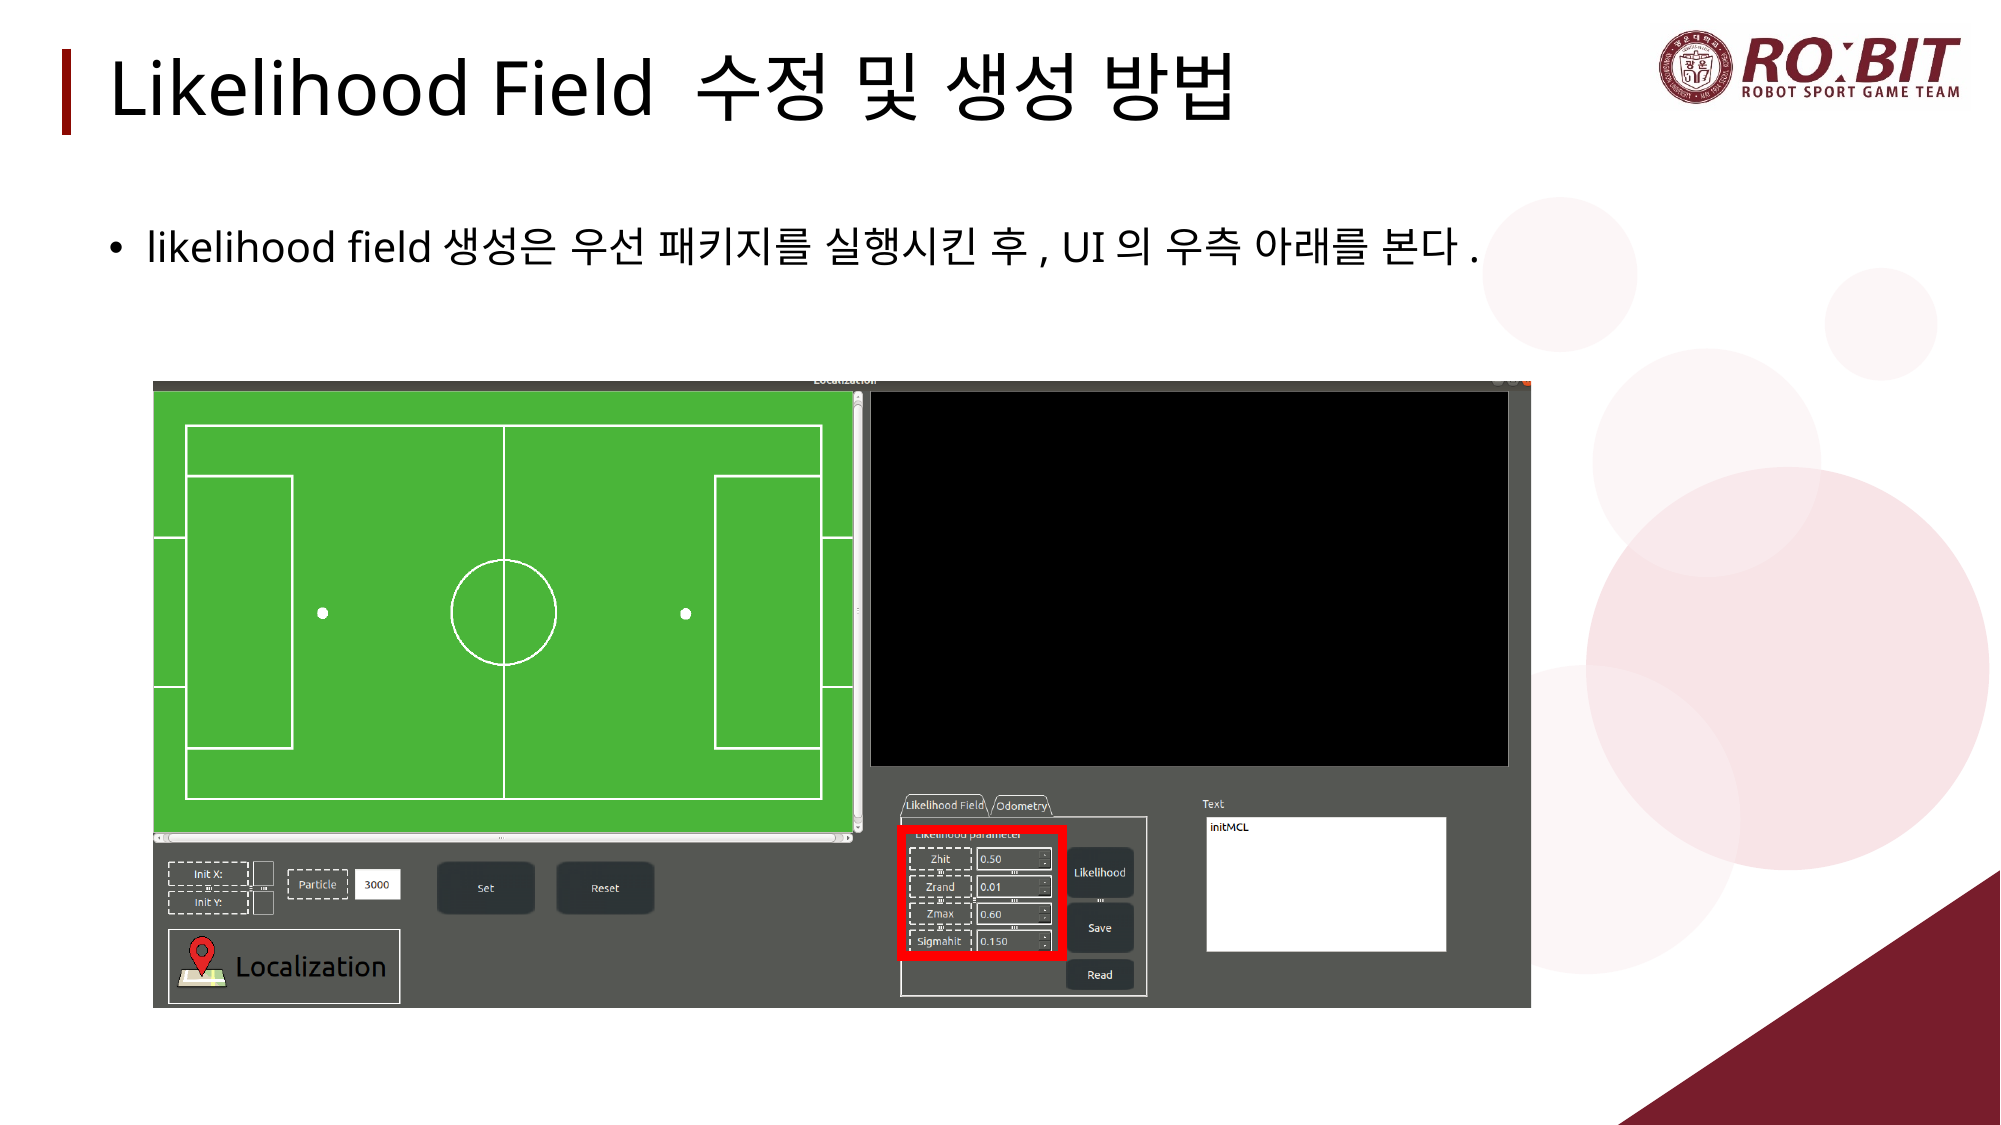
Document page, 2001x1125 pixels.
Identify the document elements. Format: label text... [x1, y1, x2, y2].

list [153, 381, 1532, 1008]
title Likelihood Field 수정 및 생성 방법 [93, 36, 1632, 146]
picture [1650, 23, 1971, 111]
list likelihood field생성은 우선 패키지를 실행시킨 후, UI의 우측 아래를 본다. [93, 219, 1889, 286]
